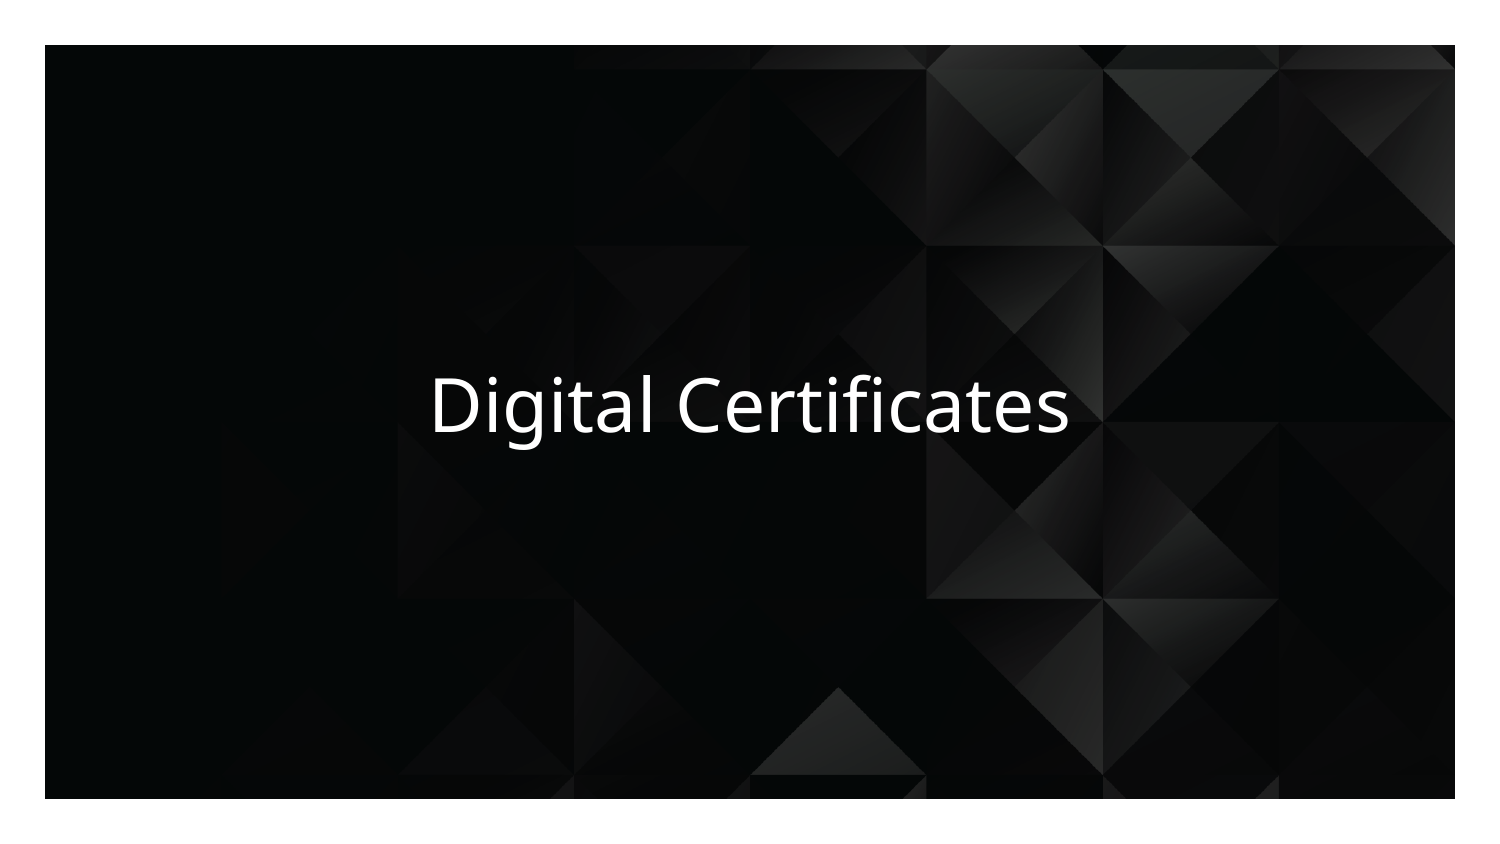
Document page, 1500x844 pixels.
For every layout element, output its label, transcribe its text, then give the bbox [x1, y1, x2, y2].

picture [45, 473, 1455, 799]
picture [45, 45, 1455, 342]
title Digital Certificates [45, 342, 1455, 473]
